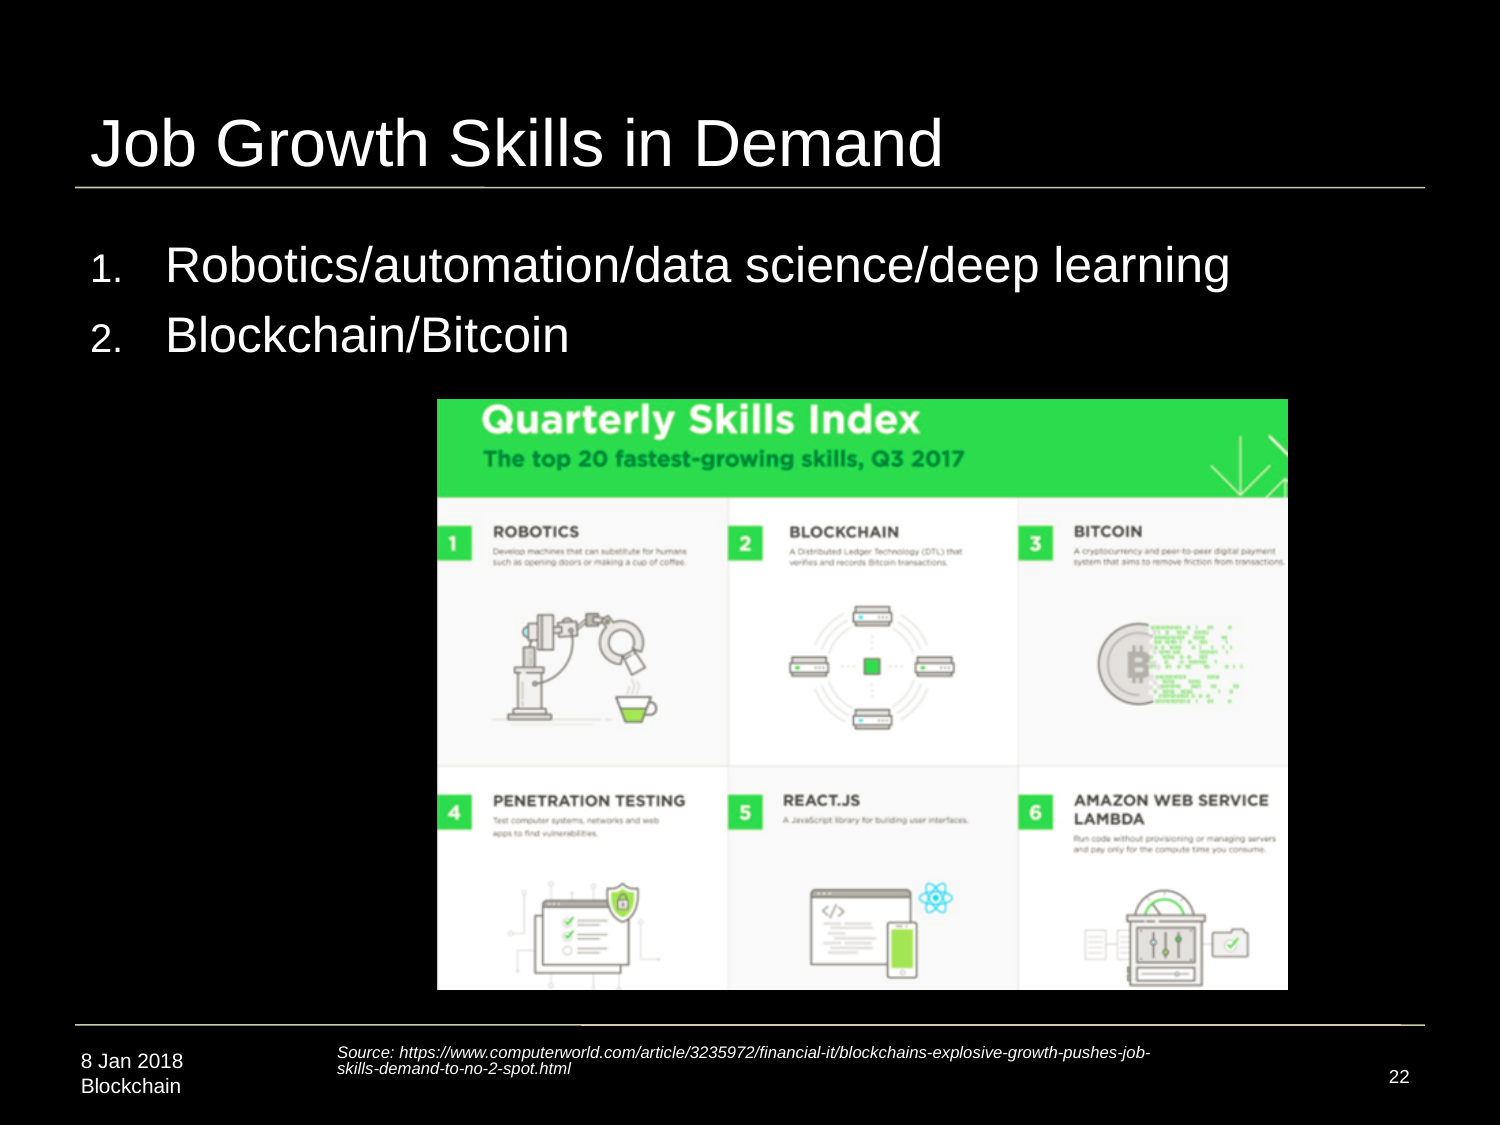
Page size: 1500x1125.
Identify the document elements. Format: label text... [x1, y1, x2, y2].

slide_number 21 [862, 1037, 1425, 1103]
title Job Growth Skills in Demand [75, 45, 1425, 188]
list Robotics/automation/data science/deep learning Blockchain/Bitcoin [75, 224, 1425, 1005]
picture [437, 399, 1288, 990]
text_box Source: https://www.computerworld.com/article/3235972/financial-it/blockchains-explosive-growth-pushes-job-skills-demand-to-no-2-spot.html [322, 1038, 1188, 1088]
